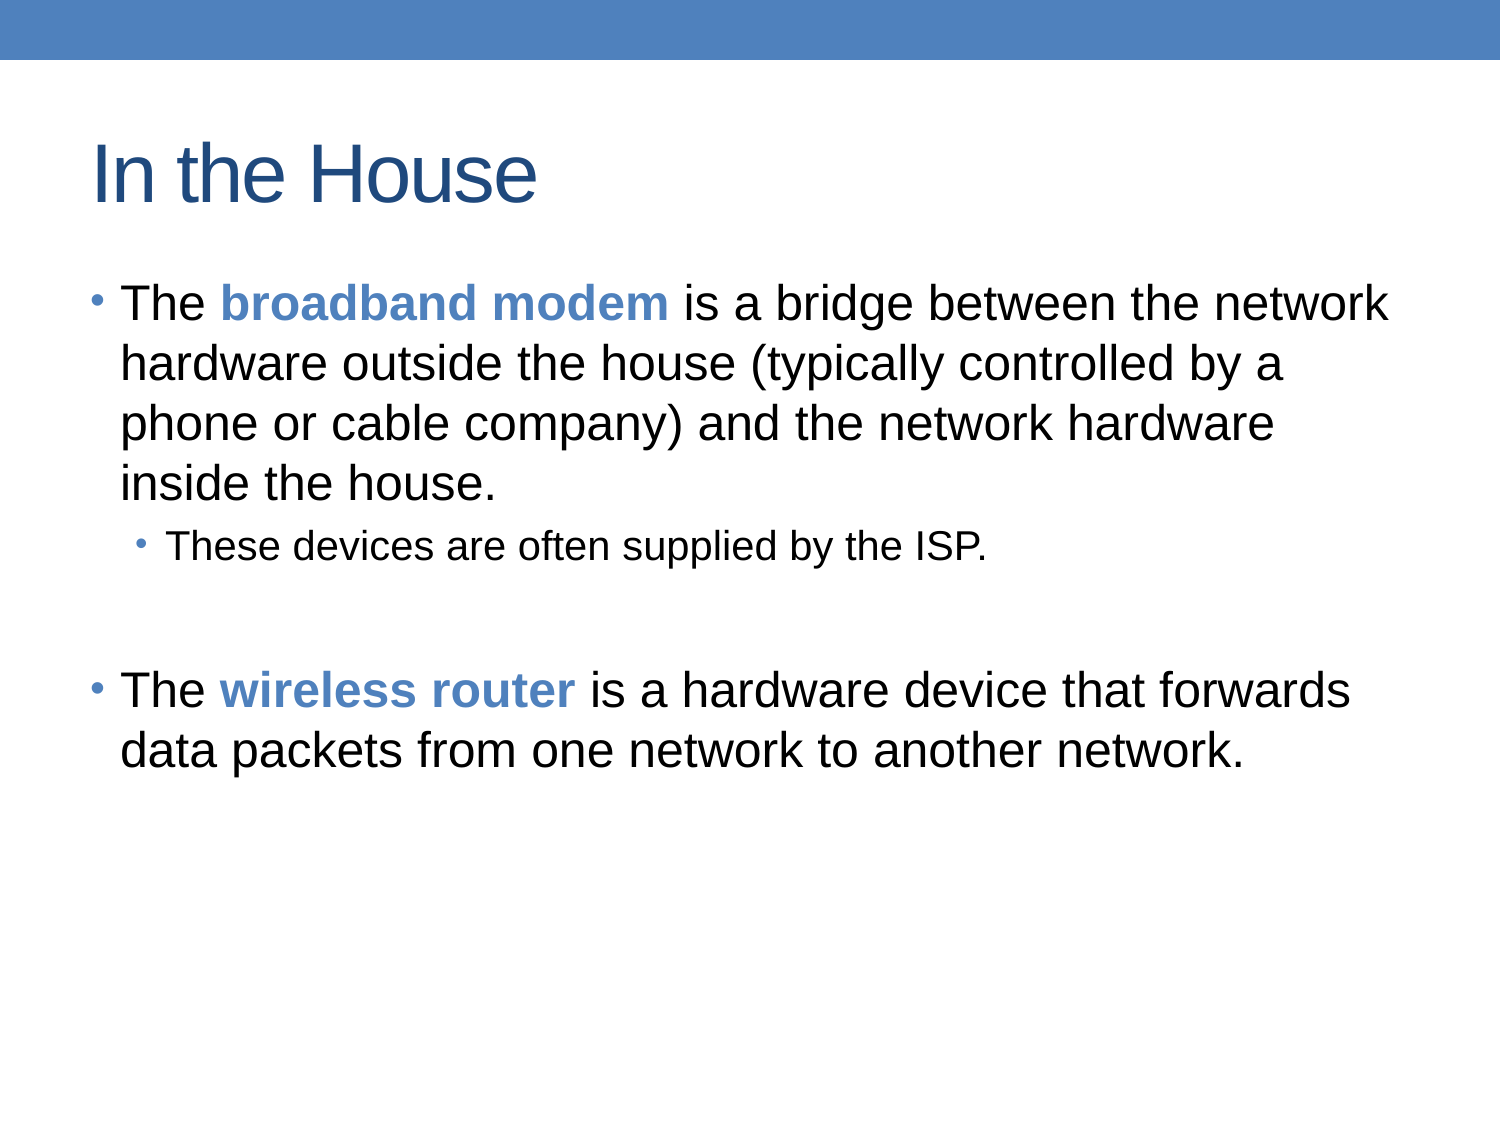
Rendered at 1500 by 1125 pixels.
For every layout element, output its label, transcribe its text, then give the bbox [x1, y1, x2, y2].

list The broadband modem is a bridge between the network hardware outside the house (typically controlled by a phone or cable company) and the network hardware inside the house. These devices are often supplied by the ISP. The wireless router is a hardware device that forwards data packets from one network to another network. [75, 262, 1425, 1063]
title In the House [75, 87, 1425, 250]
